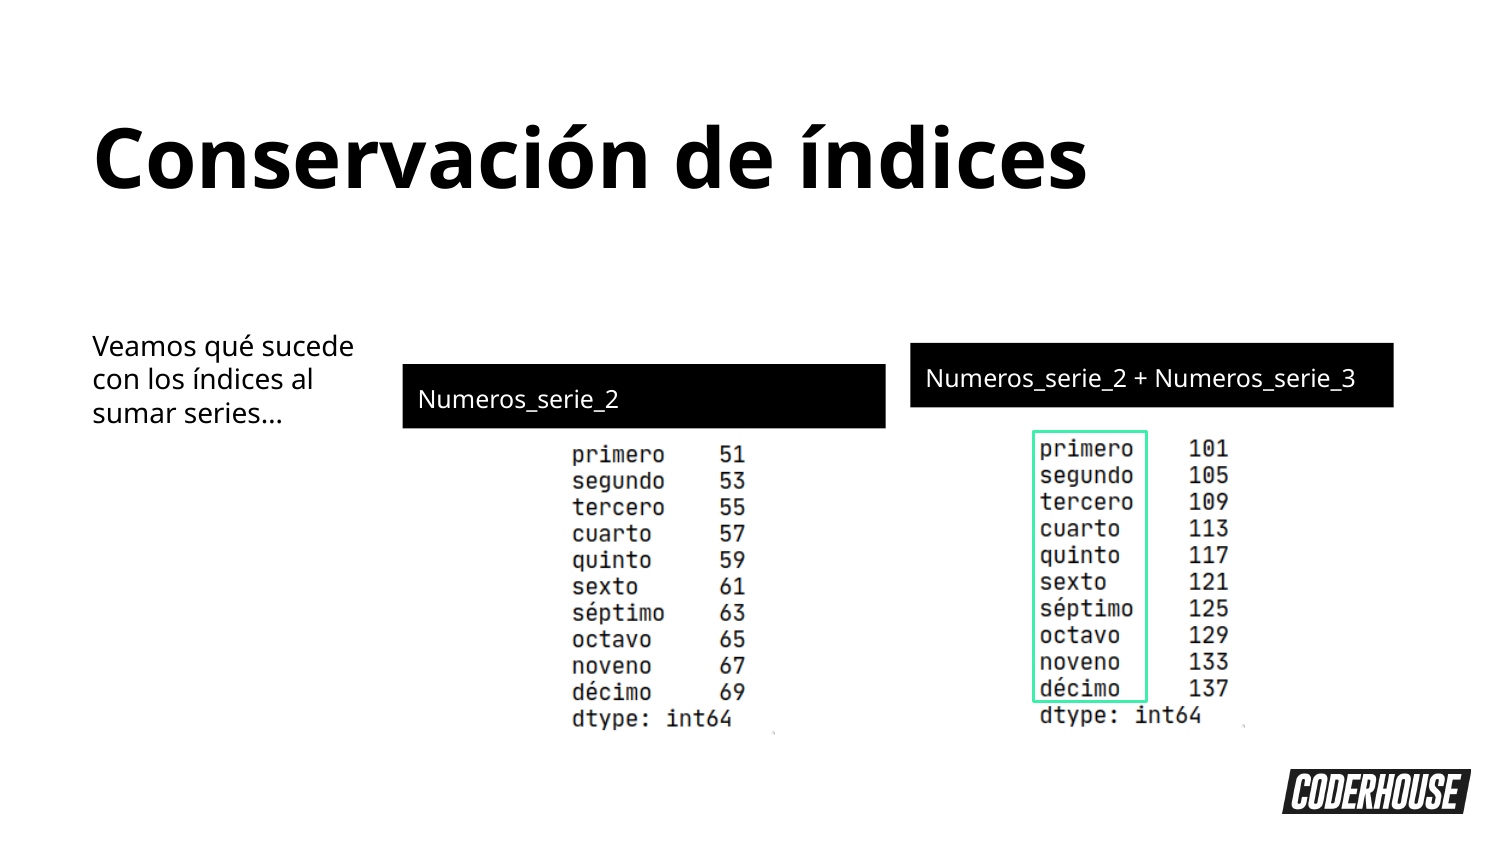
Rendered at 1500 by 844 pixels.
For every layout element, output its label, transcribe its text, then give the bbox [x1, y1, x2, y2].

text_box Numeros_serie_2 + Numeros_serie_3 [910, 342, 1394, 408]
text_box Numeros_serie_2 [402, 364, 886, 429]
text_box Conservación de índices [77, 101, 1414, 402]
picture [562, 436, 776, 735]
picture [1281, 769, 1471, 814]
picture [1032, 436, 1245, 729]
text_box Veamos qué sucede con los índices al sumar series… [77, 312, 707, 512]
